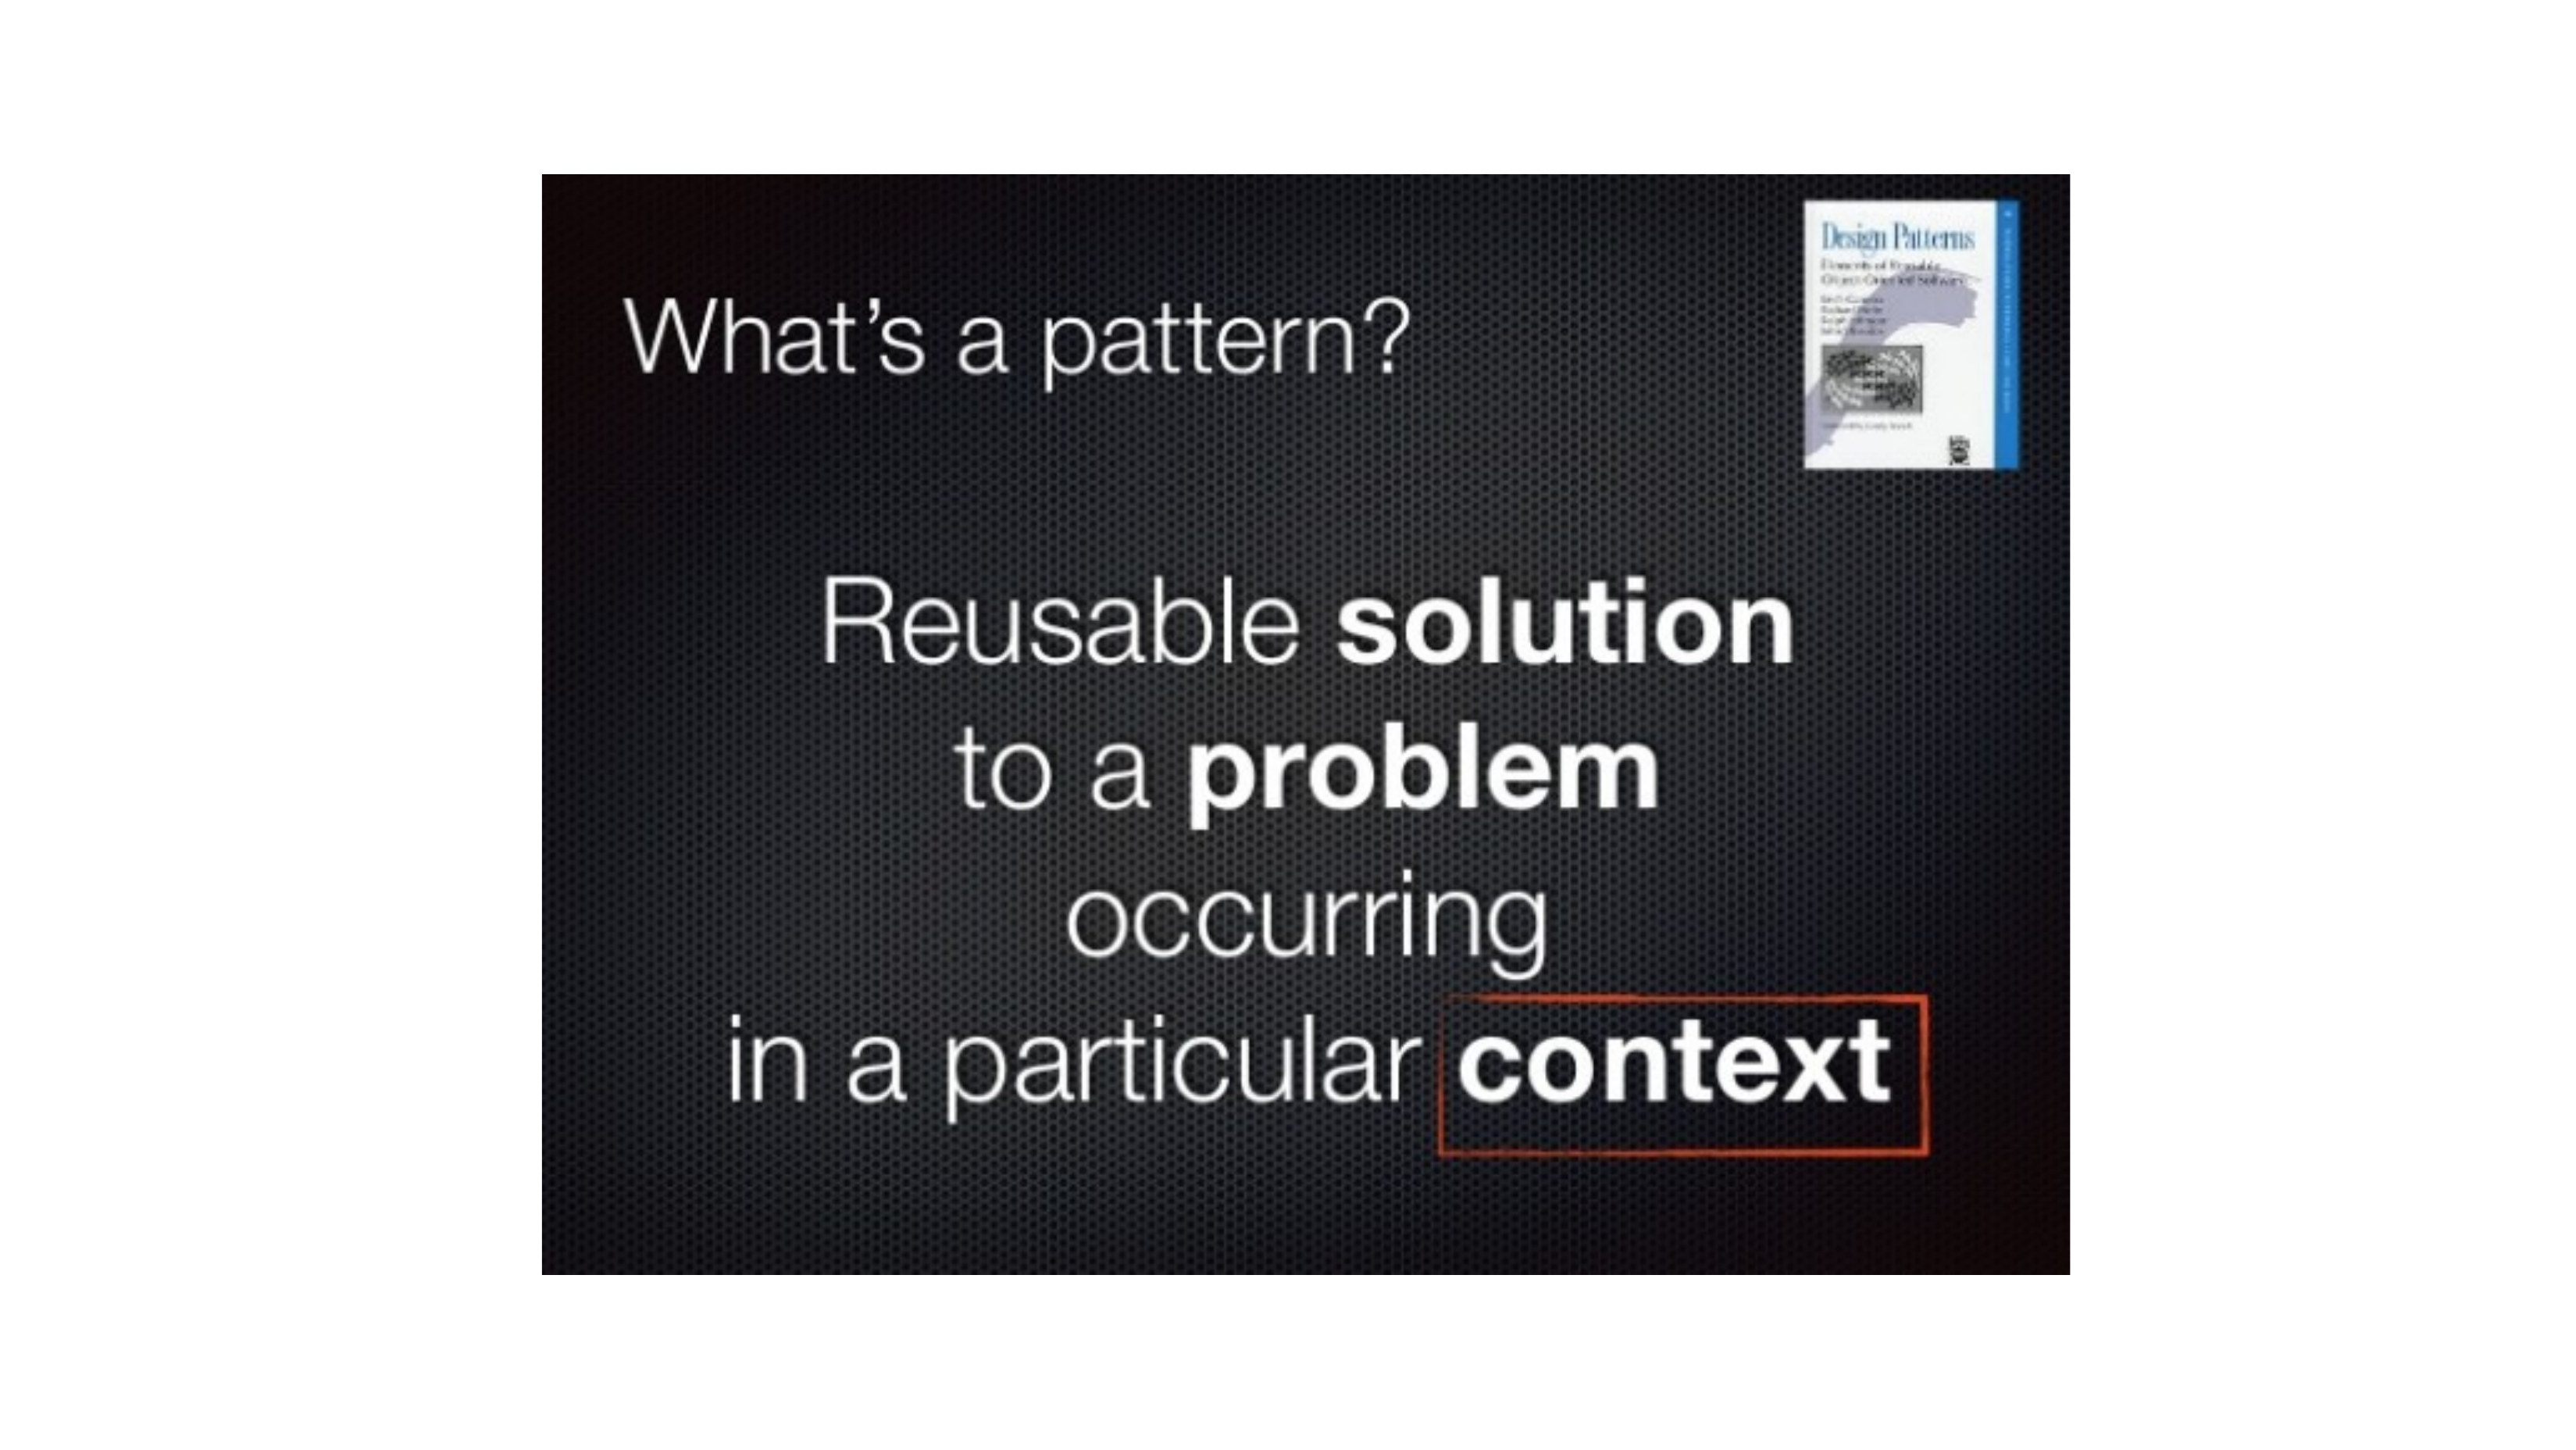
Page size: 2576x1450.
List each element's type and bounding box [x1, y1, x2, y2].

text_box [541, 174, 2071, 1275]
